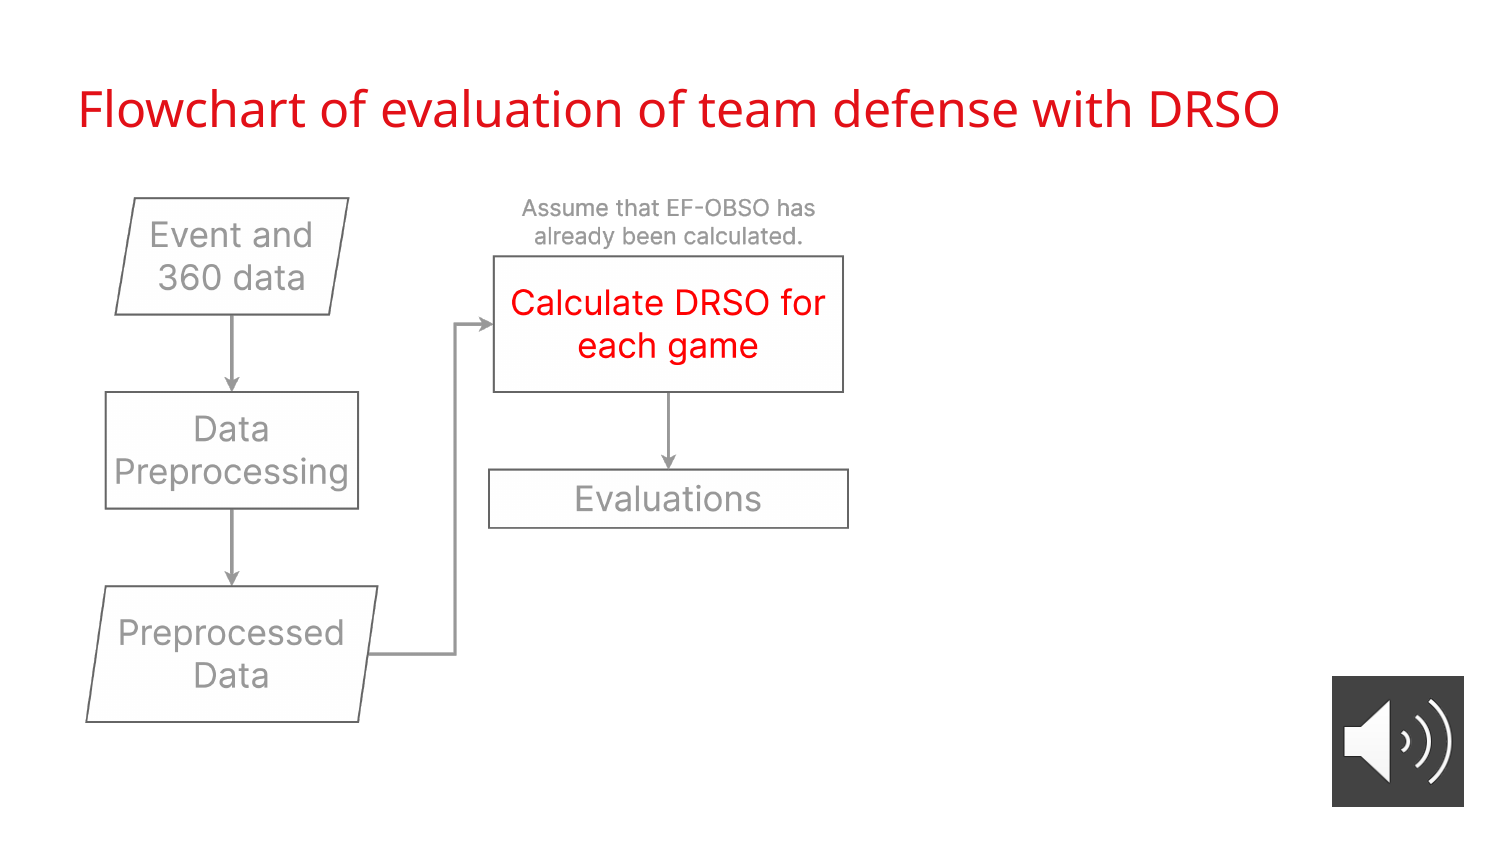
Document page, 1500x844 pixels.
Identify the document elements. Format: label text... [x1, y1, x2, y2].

picture [74, 178, 858, 733]
picture [1330, 674, 1465, 809]
text_box Flowchart of evaluation of team defense with DRSO [62, 62, 1438, 153]
